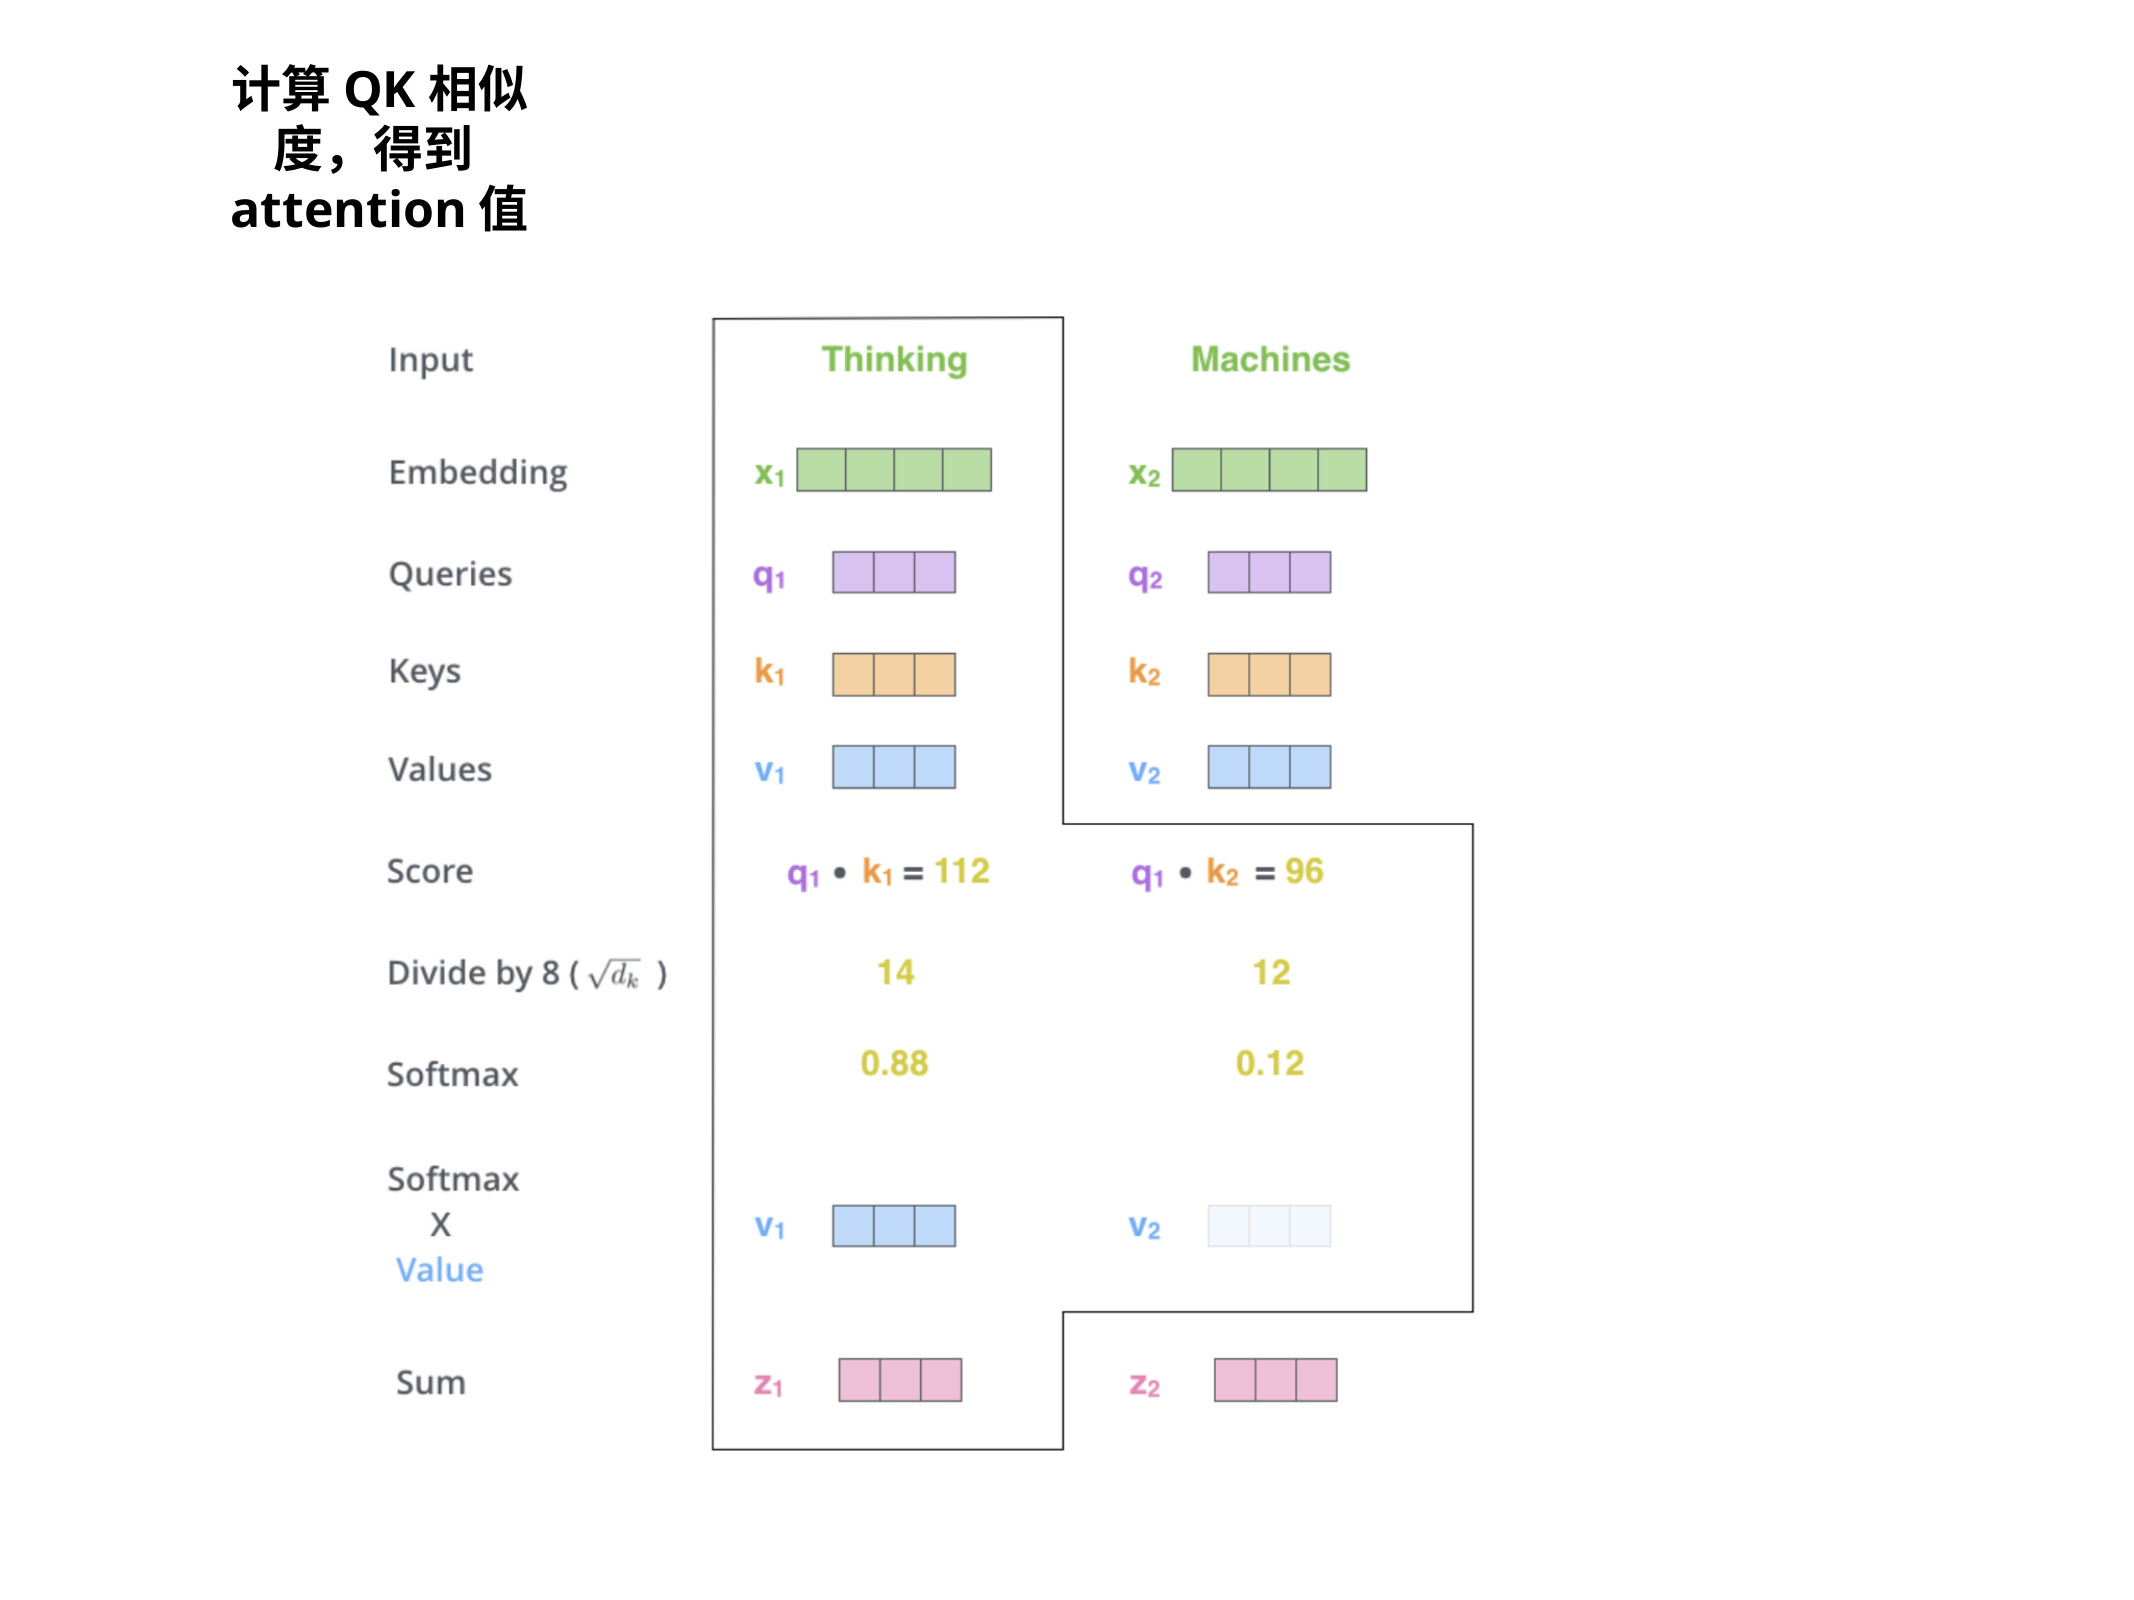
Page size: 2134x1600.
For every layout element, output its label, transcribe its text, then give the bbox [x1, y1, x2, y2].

picture [296, 267, 1789, 1477]
text_box 计算QK相似度，得到attention值 [175, 48, 584, 246]
